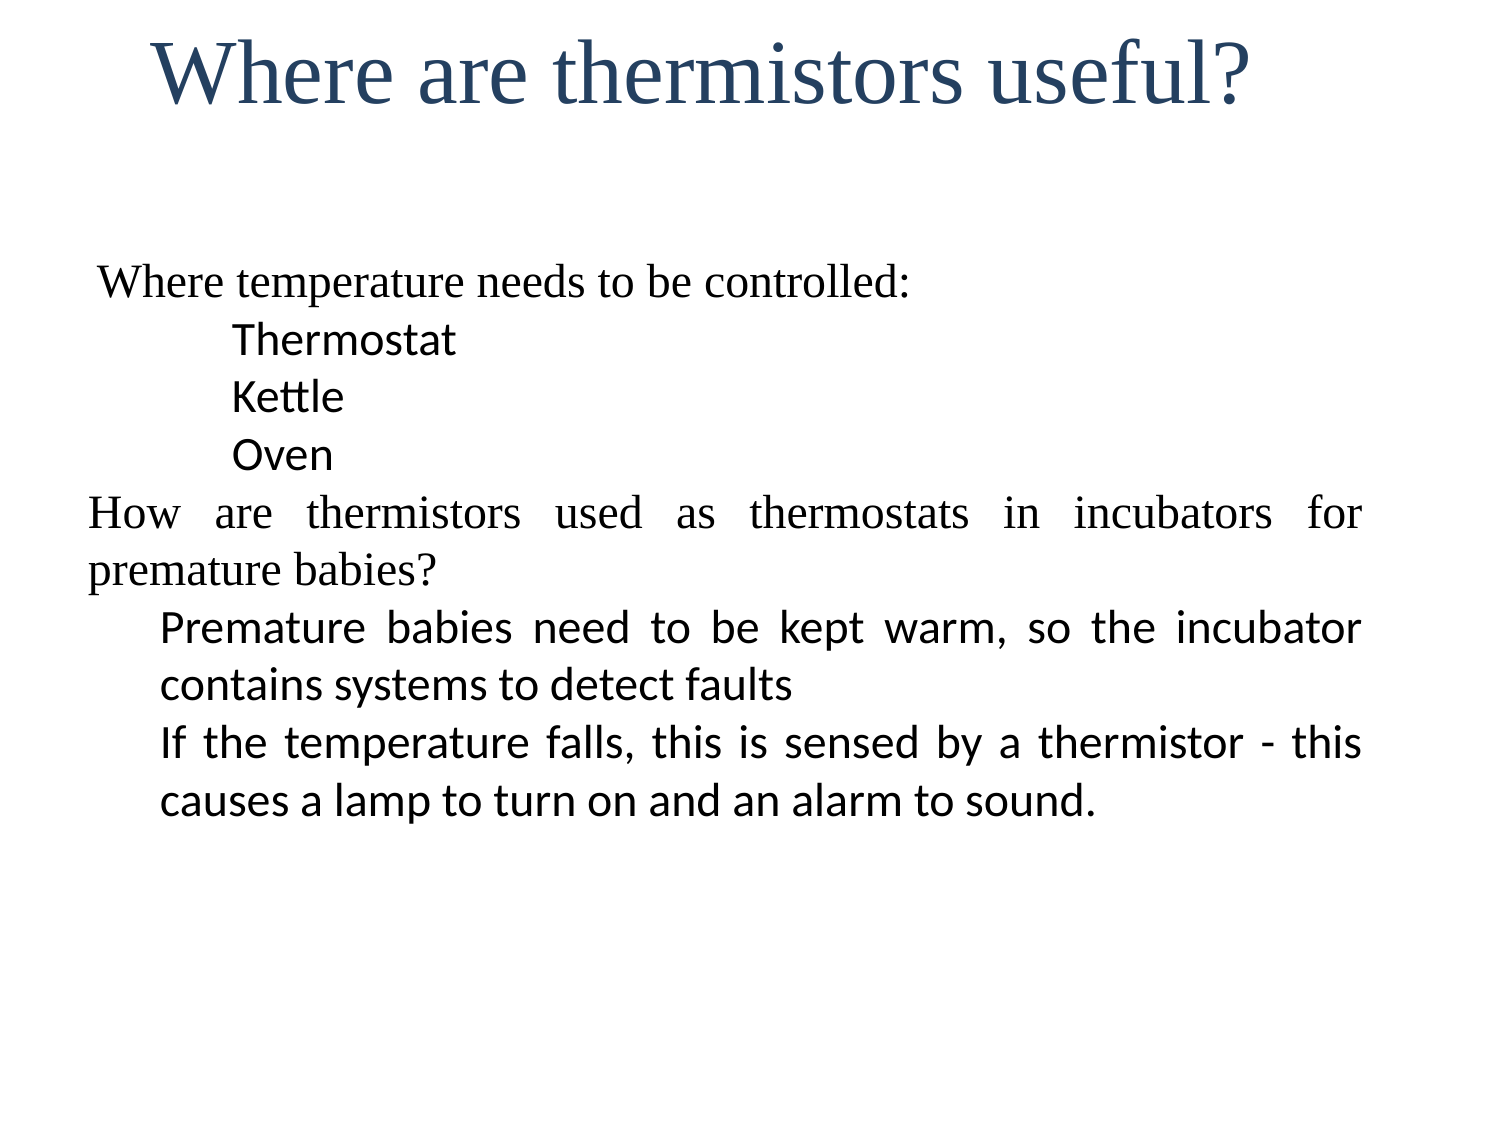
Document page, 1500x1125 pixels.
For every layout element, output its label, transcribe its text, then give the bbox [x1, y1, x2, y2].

title Where are thermistors useful? [150, 11, 1428, 193]
list Where temperature needs to be controlled: Thermostat Kettle Oven How are thermistors used as thermostats in incubators for premature babies? Premature babies need to be kept warm, so the incubator contains systems to detect faults If the temperature falls, this is sensed by a thermistor - this causes a lamp to turn on and an alarm to sound. [87, 249, 1365, 831]
